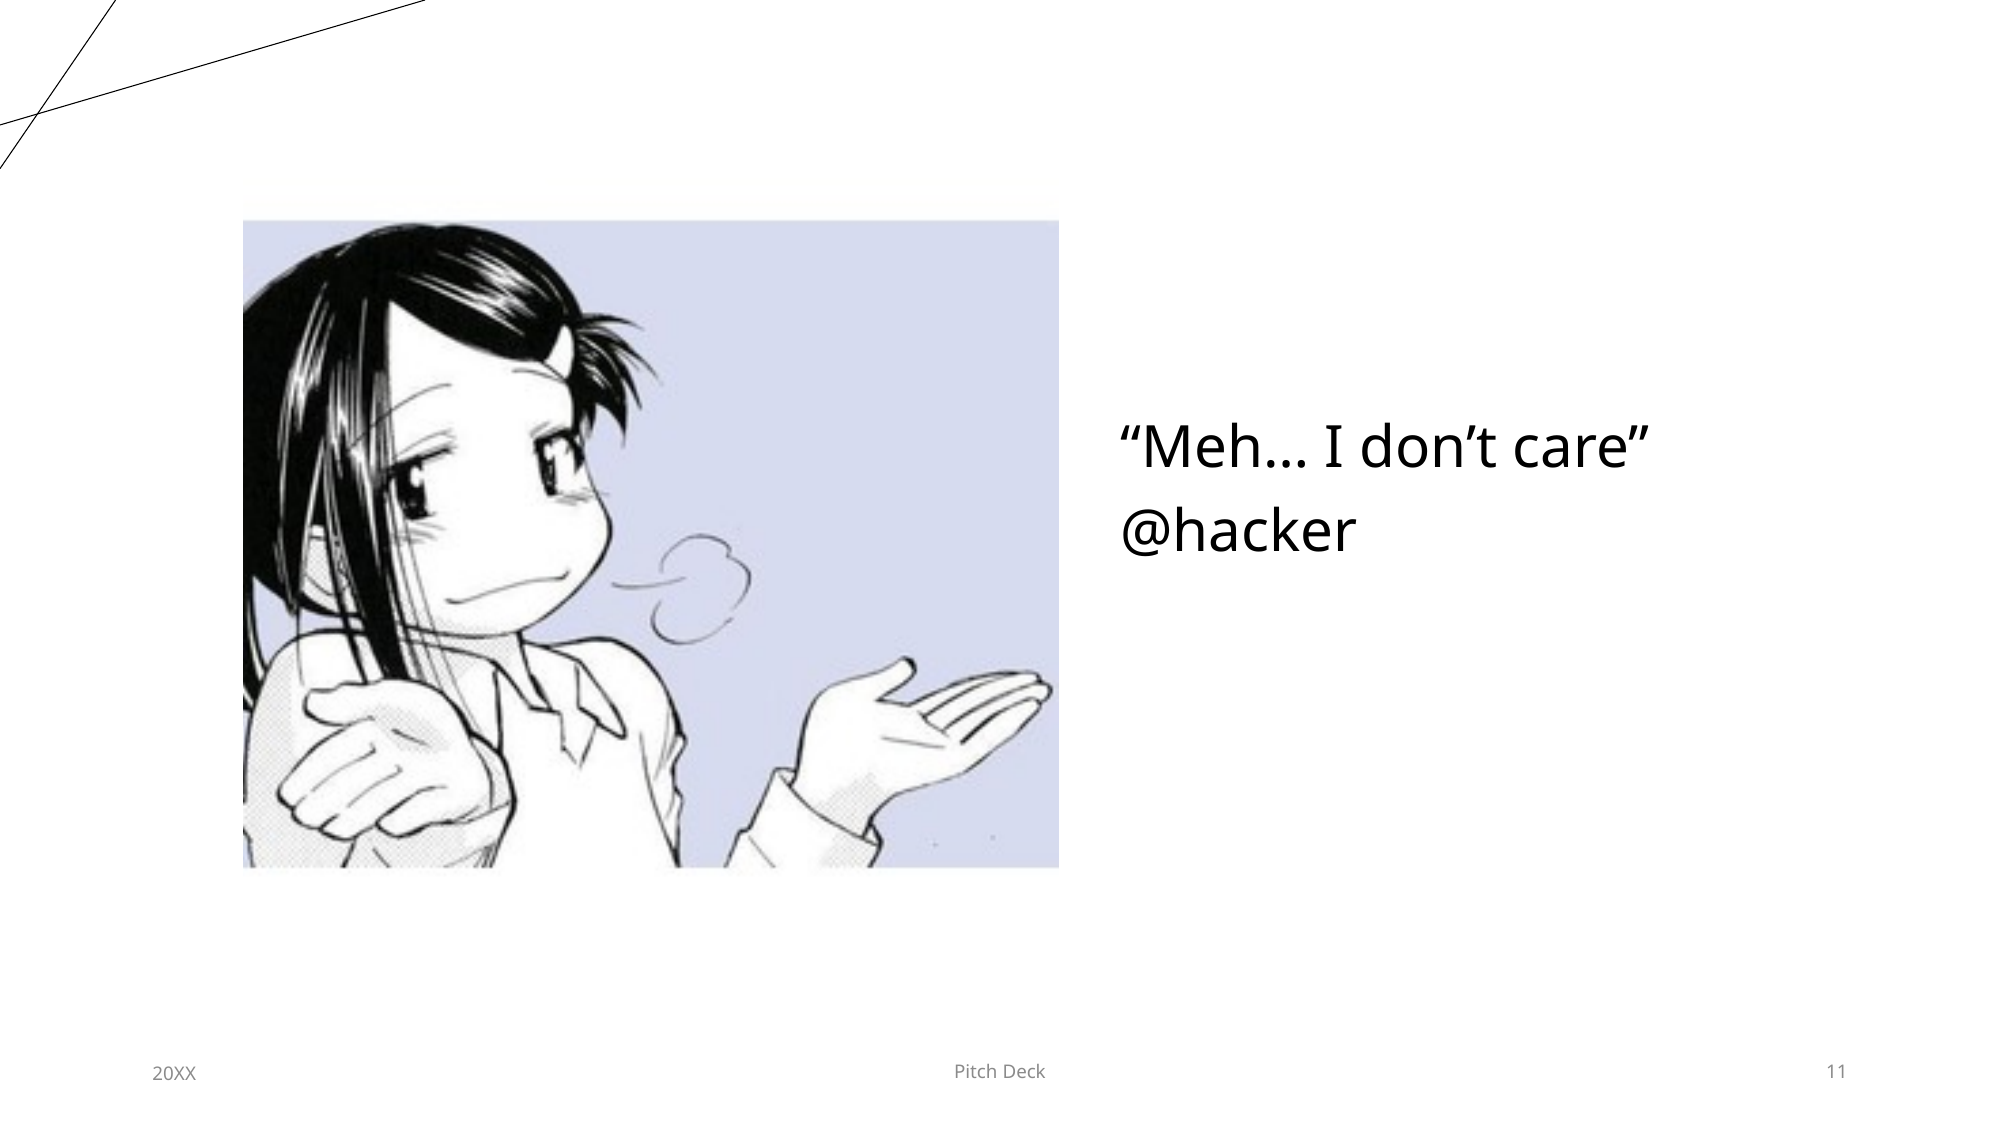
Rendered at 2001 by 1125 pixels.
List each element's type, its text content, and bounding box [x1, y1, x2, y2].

picture [243, 137, 1059, 953]
slide_number 11 [1412, 1042, 1863, 1103]
footer Pitch Deck [662, 1042, 1338, 1103]
slide_number 20XX [137, 1042, 588, 1103]
text_box “Meh… I don’t care” @hacker [1106, 410, 1898, 764]
